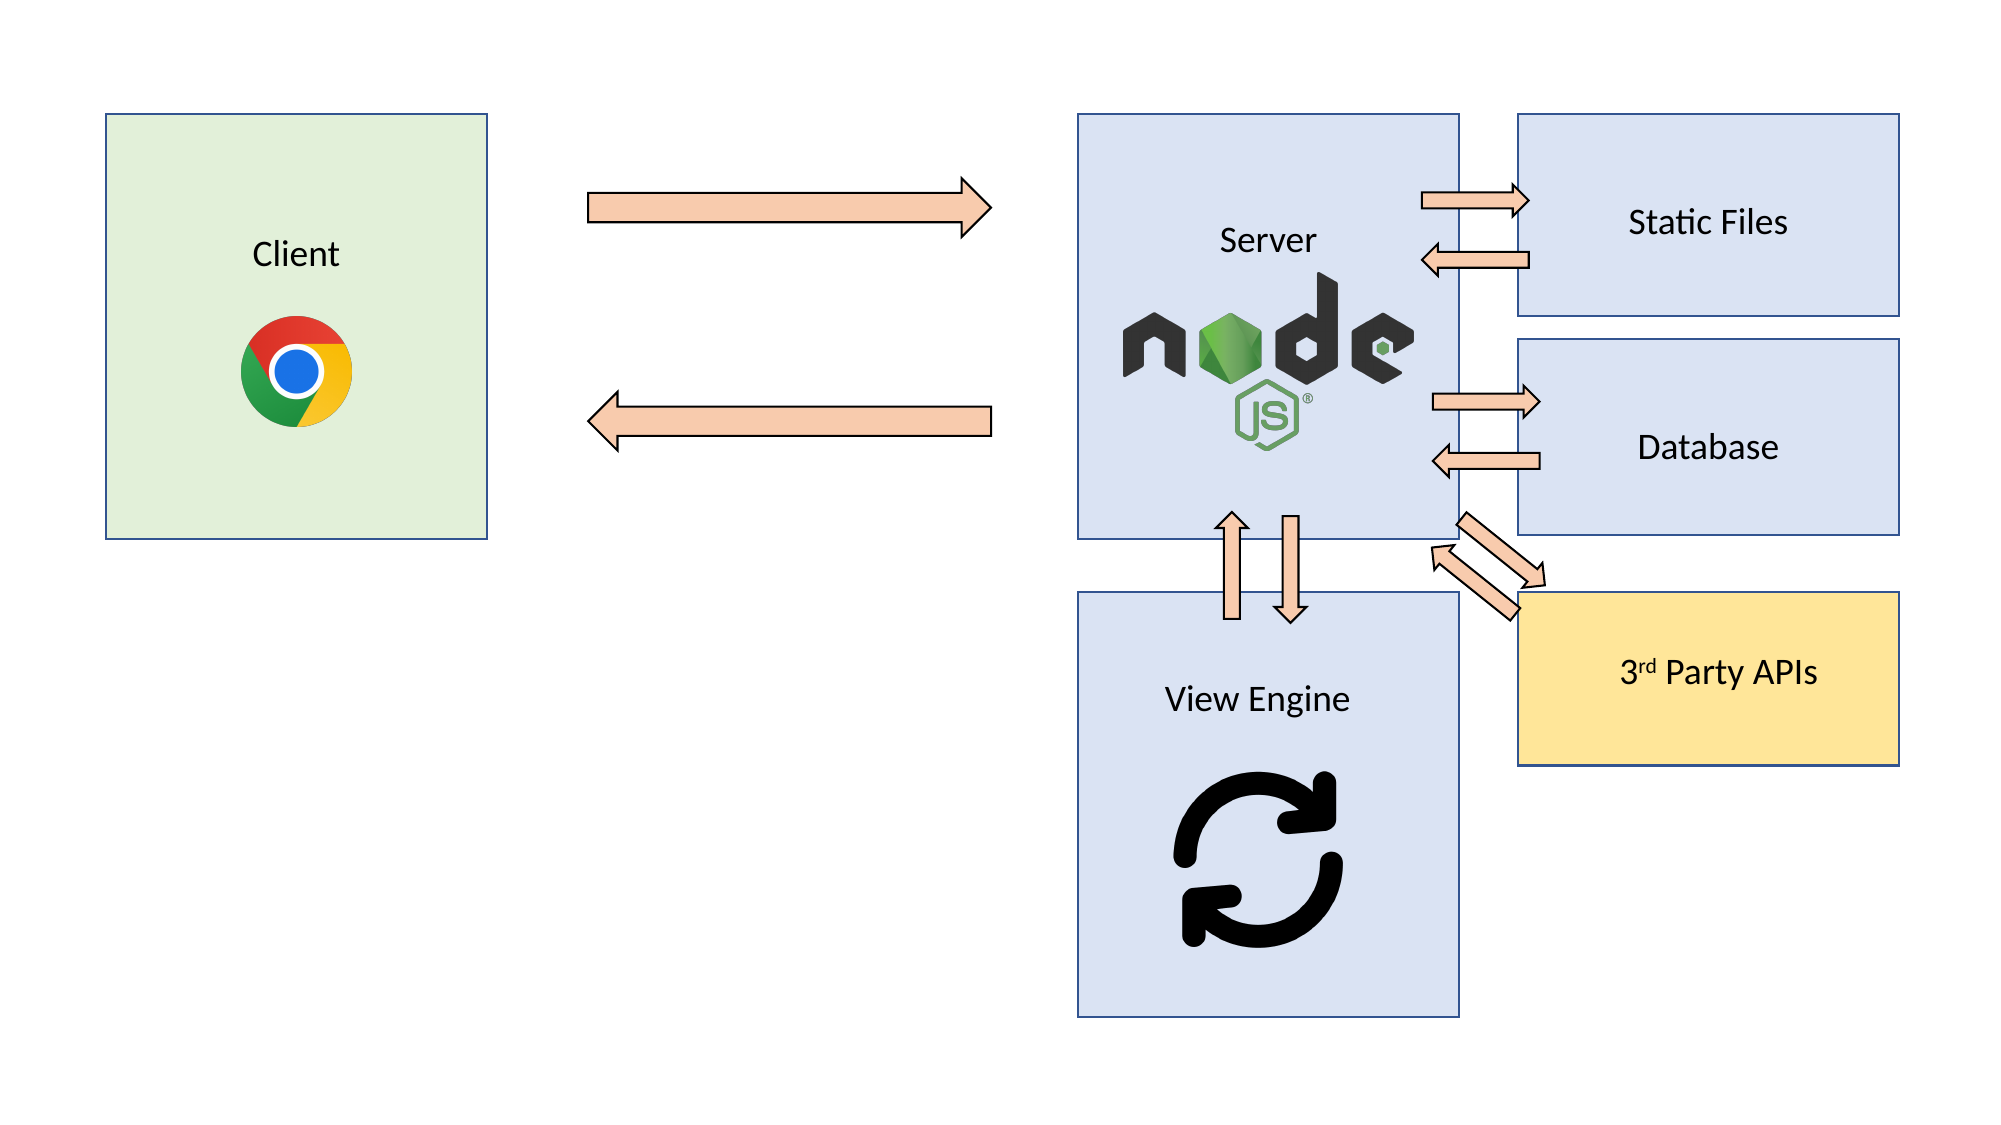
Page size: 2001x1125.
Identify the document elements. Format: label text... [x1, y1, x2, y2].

text_box [586, 389, 993, 453]
text_box [1430, 543, 1522, 623]
picture [241, 316, 352, 428]
text_box [1077, 591, 1460, 1018]
text_box [1517, 591, 1900, 767]
text_box [1420, 241, 1530, 279]
text_box [587, 175, 993, 240]
picture [1173, 771, 1343, 948]
text_box [105, 113, 488, 540]
text_box Client [164, 221, 429, 282]
text_box [1517, 338, 1900, 536]
text_box View Engine [1125, 667, 1390, 727]
text_box [1420, 181, 1531, 219]
text_box 3rd Party APIs [1586, 639, 1851, 700]
picture [1123, 272, 1414, 451]
text_box [1517, 113, 1900, 317]
text_box Server [1136, 207, 1401, 268]
text_box [1431, 383, 1542, 421]
text_box [1431, 442, 1541, 480]
text_box [1455, 510, 1547, 590]
text_box Database [1576, 414, 1841, 475]
text_box [1213, 510, 1251, 620]
text_box [1272, 515, 1309, 625]
text_box [1077, 113, 1460, 540]
text_box Static Files [1576, 189, 1841, 249]
